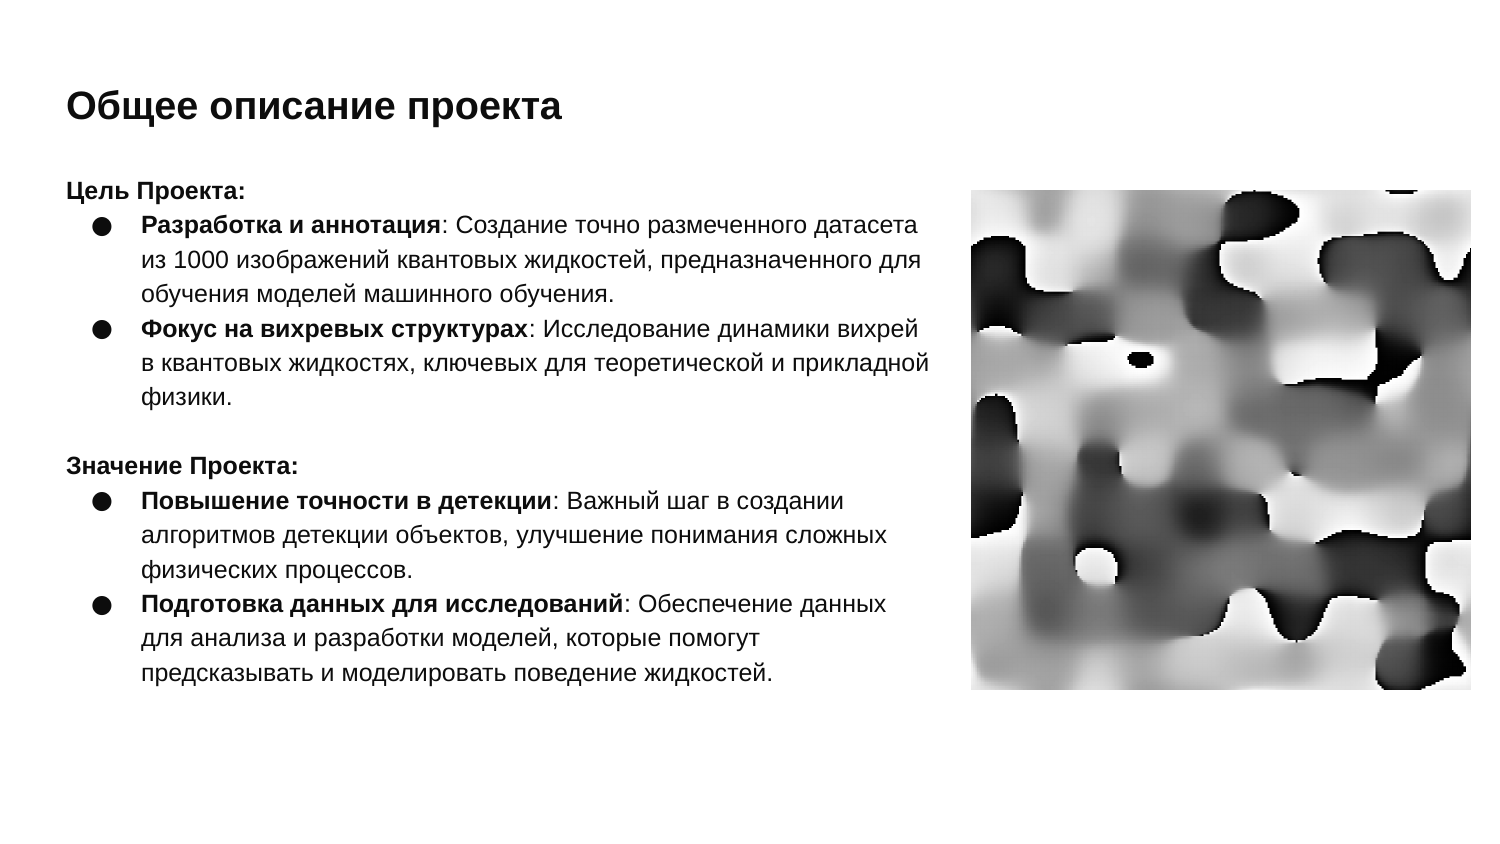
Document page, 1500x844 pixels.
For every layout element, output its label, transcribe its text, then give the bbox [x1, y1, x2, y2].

subtitle Цель Проекта: Разработка и аннотация: Создание точно размеченного датасета из 1000 изображений квантовых жидкостей, предназначенного для обучения моделей машинного обучения. Фокус на вихревых структурах: Исследование динамики вихрей в квантовых жидкостях, ключевых для теоретической и прикладной физики. Значение Проекта: Повышение точности в детекции: Важный шаг в создании алгоритмов детекции объектов, улучшение понимания сложных физических процессов. Подготовка данных для исследований: Обеспечение данных для анализа и разработки моделей, которые помогут предсказывать и моделировать поведение жидкостей. [51, 154, 952, 831]
title Общее описание проекта [51, 73, 1449, 143]
picture [971, 190, 1471, 690]
